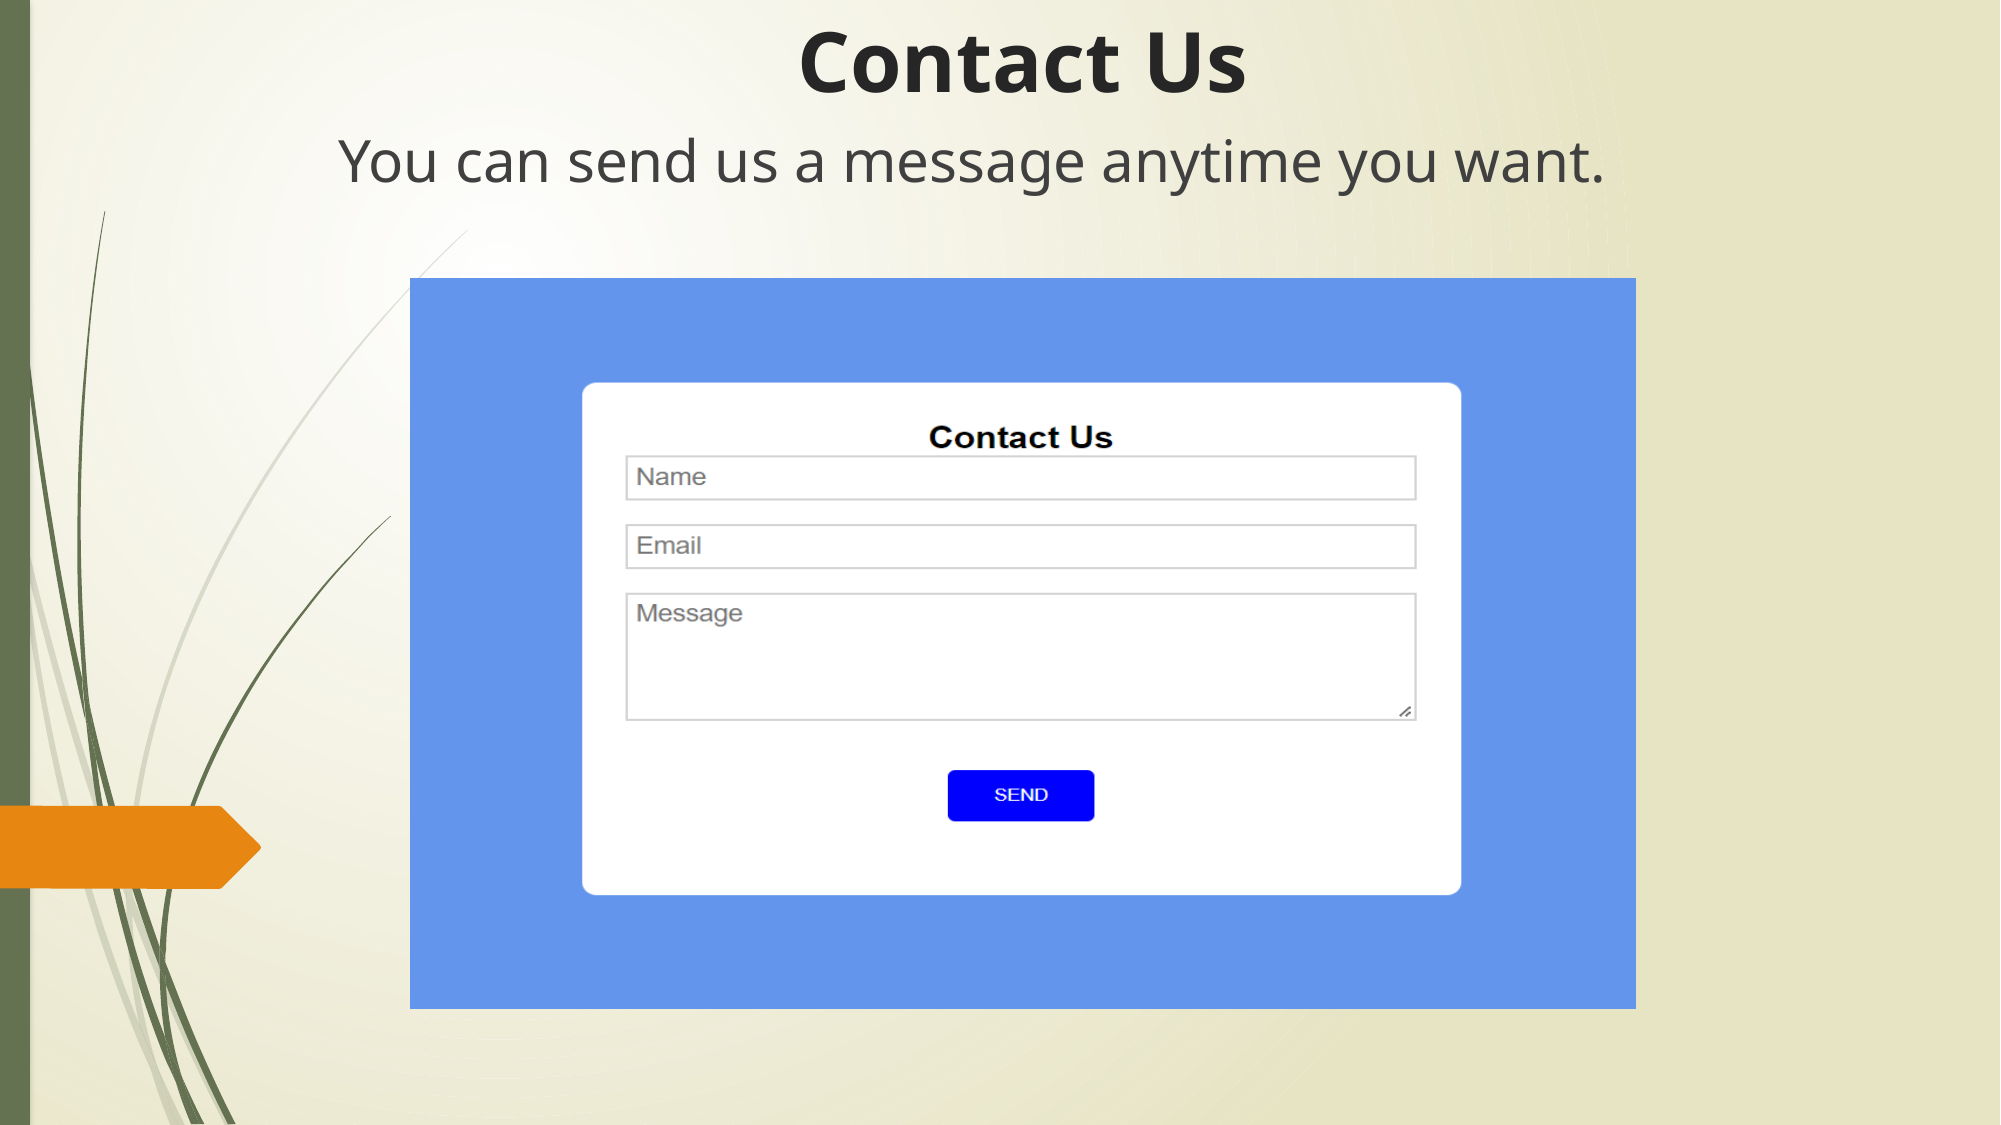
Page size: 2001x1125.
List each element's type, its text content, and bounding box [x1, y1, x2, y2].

title Contact Us [291, 23, 1755, 117]
picture [410, 278, 1636, 1009]
list You can send us a message anytime you want. [323, 116, 1787, 198]
